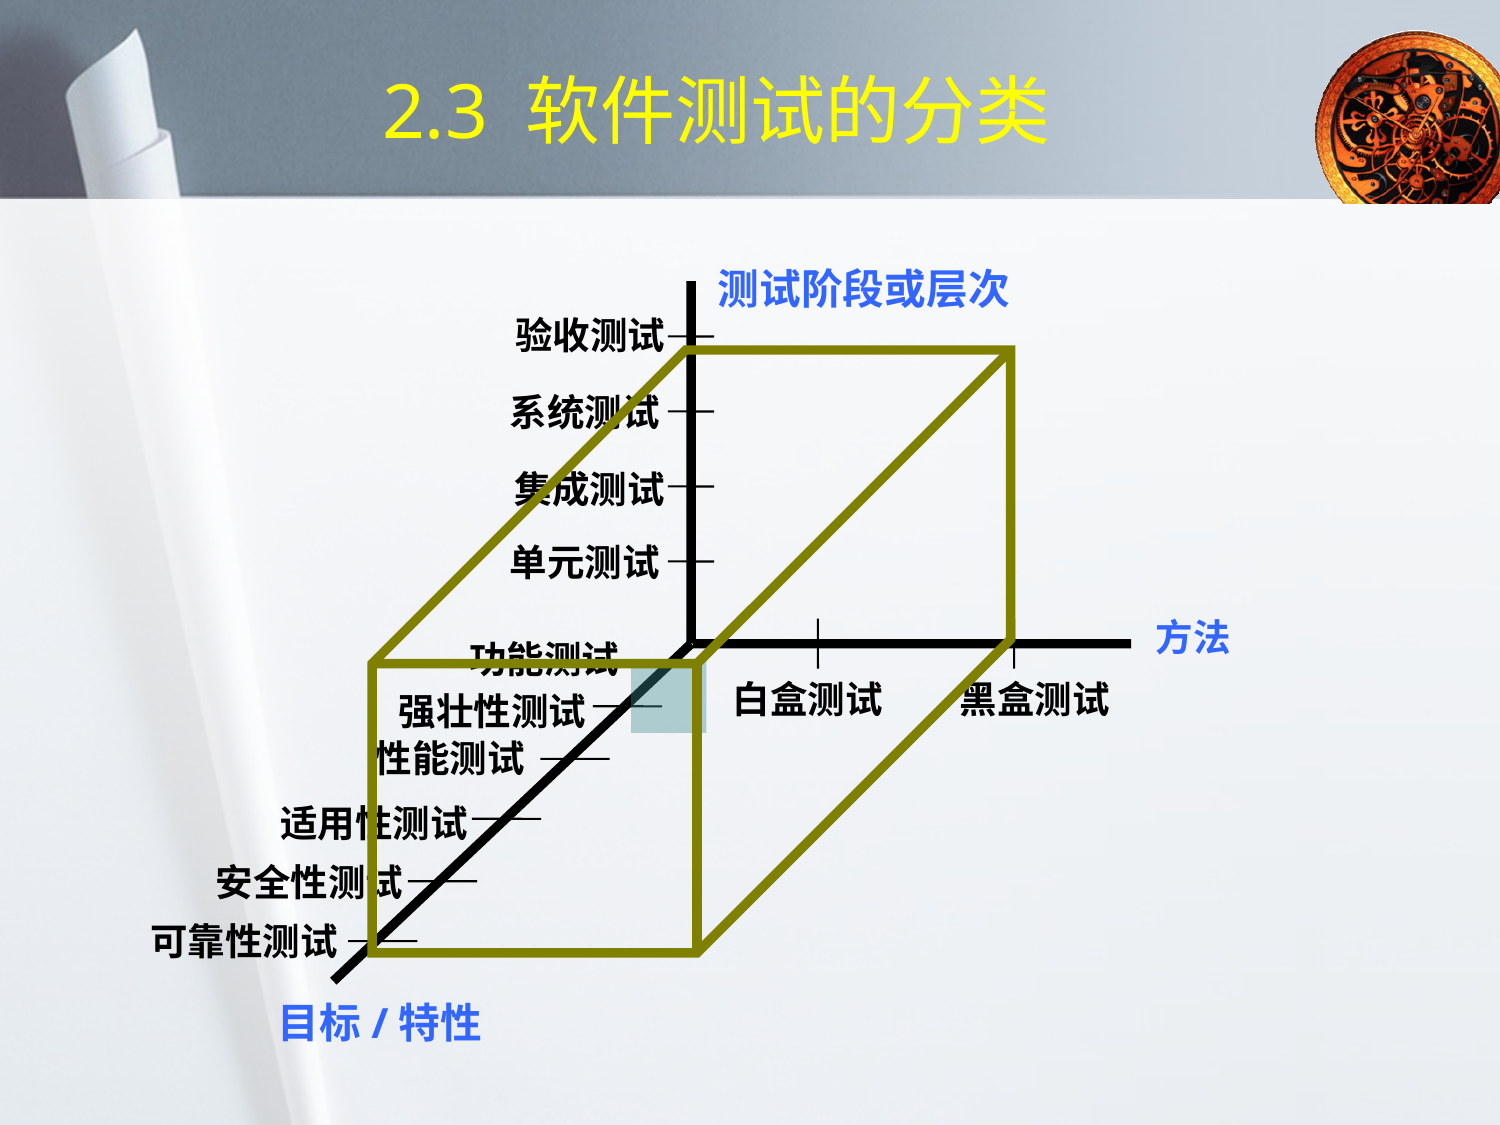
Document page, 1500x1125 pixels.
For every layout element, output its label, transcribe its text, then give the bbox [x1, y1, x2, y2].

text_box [135, 255, 1264, 1055]
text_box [371, 349, 1011, 954]
title 2.3 软件测试的分类 [123, 30, 1309, 187]
picture [0, 0, 1500, 204]
